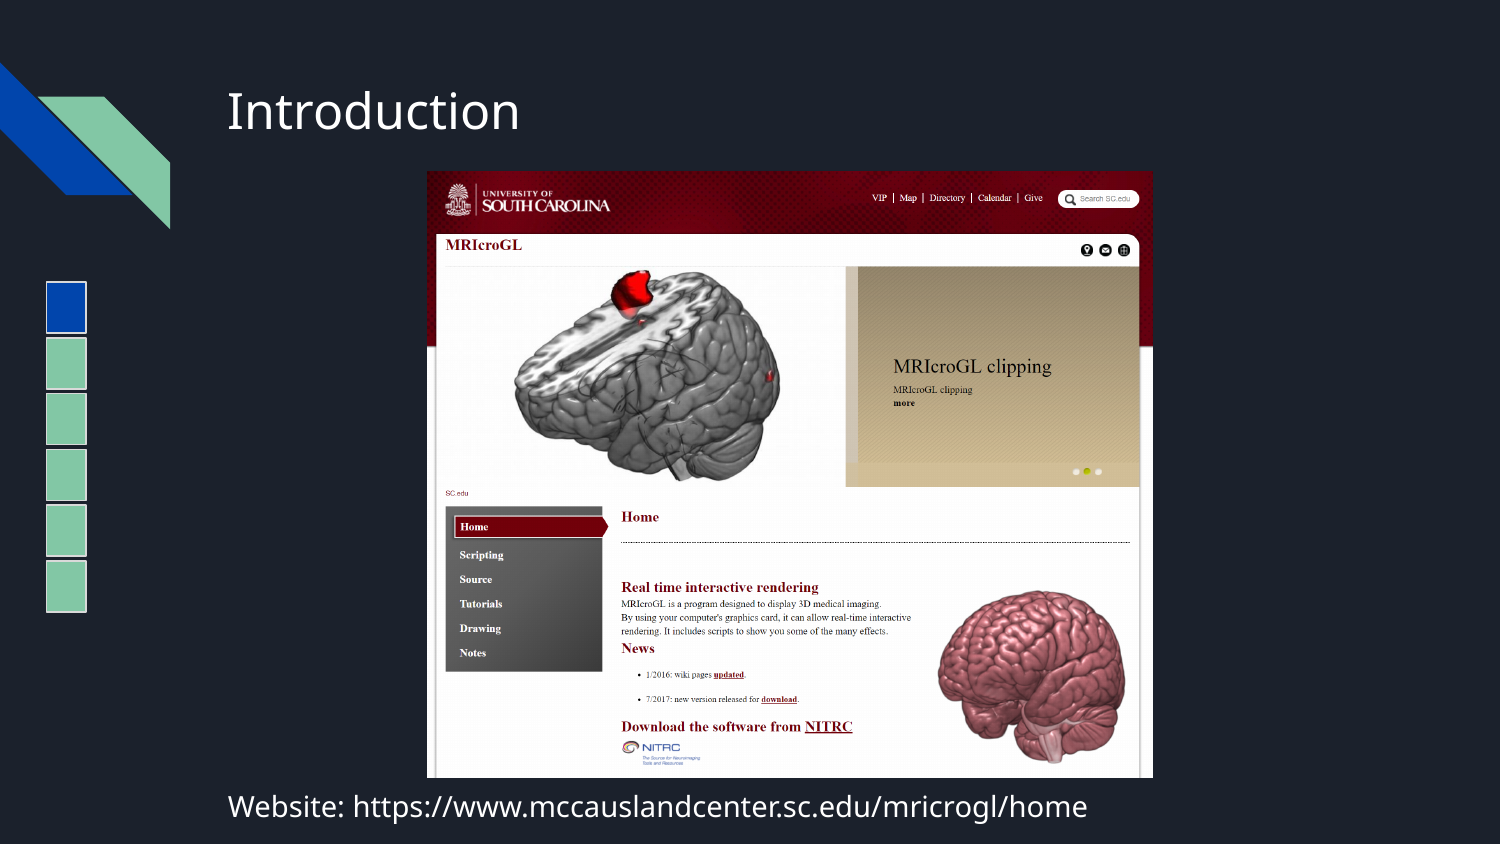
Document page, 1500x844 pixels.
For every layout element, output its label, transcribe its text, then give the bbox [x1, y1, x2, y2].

picture [427, 171, 1153, 778]
text_box [46, 282, 87, 334]
text_box [46, 505, 87, 557]
text_box [46, 560, 87, 612]
list Website: https://www.mccauslandcenter.sc.edu/mricrogl/home [212, 317, 1368, 795]
text_box [46, 449, 87, 501]
text_box [46, 337, 87, 389]
title Introduction [212, 64, 1368, 215]
text_box [46, 393, 87, 445]
